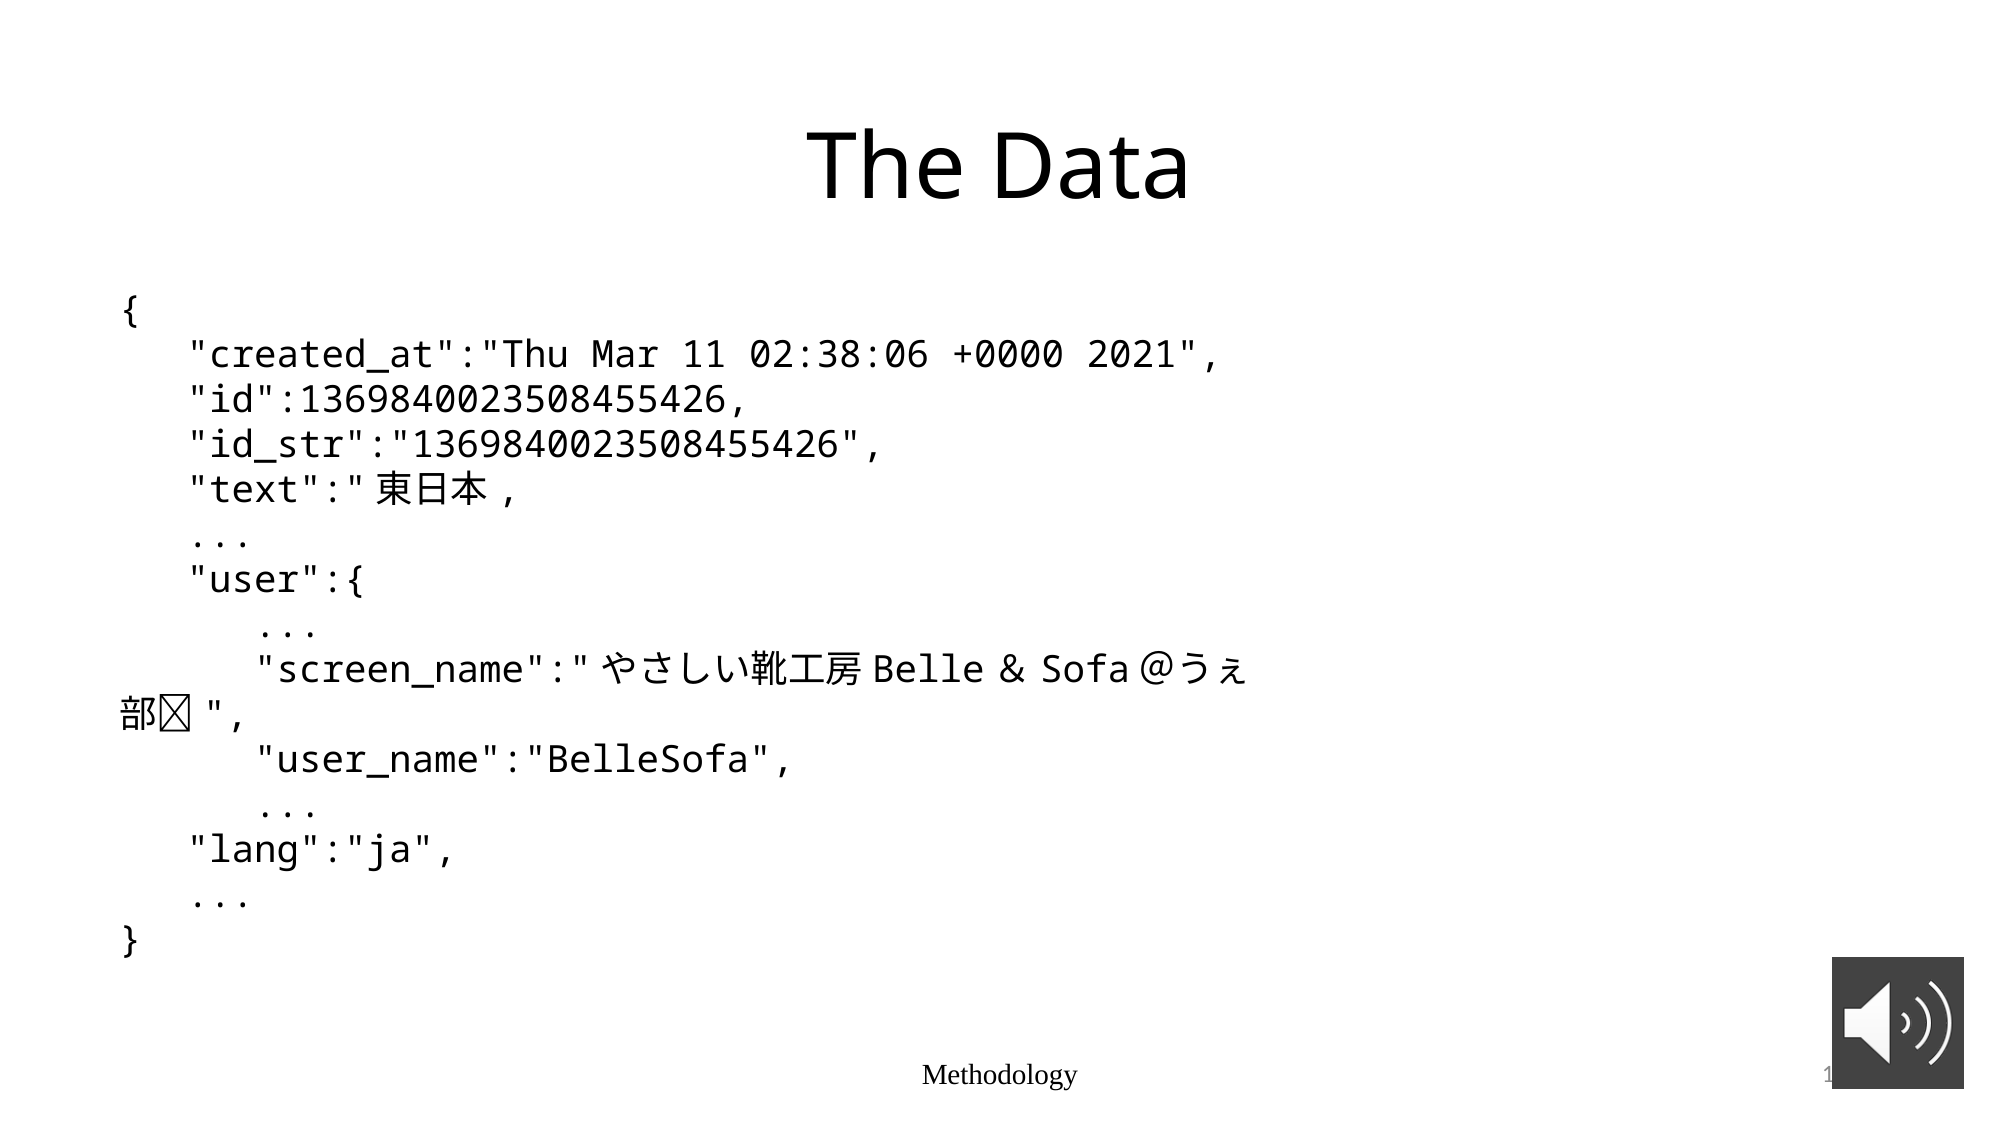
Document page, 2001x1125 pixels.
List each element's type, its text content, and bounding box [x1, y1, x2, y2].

text_box { "created_at":"Thu Mar 11 02:38:06 +0000 2021", "id":1369840023508455426, "id_str":"1369840023508455426", "text":"東日本, ... "user":{ ... "screen_name":"やさしい靴工房Belle＆Sofa＠うぇ部💛", "user_name":"BelleSofa", ... "lang":"ja", ... } [104, 277, 1280, 967]
slide_number 12 [1412, 1042, 1863, 1103]
picture [1831, 956, 1965, 1090]
footer Methodology [662, 1042, 1338, 1103]
title The Data [137, 59, 1863, 278]
